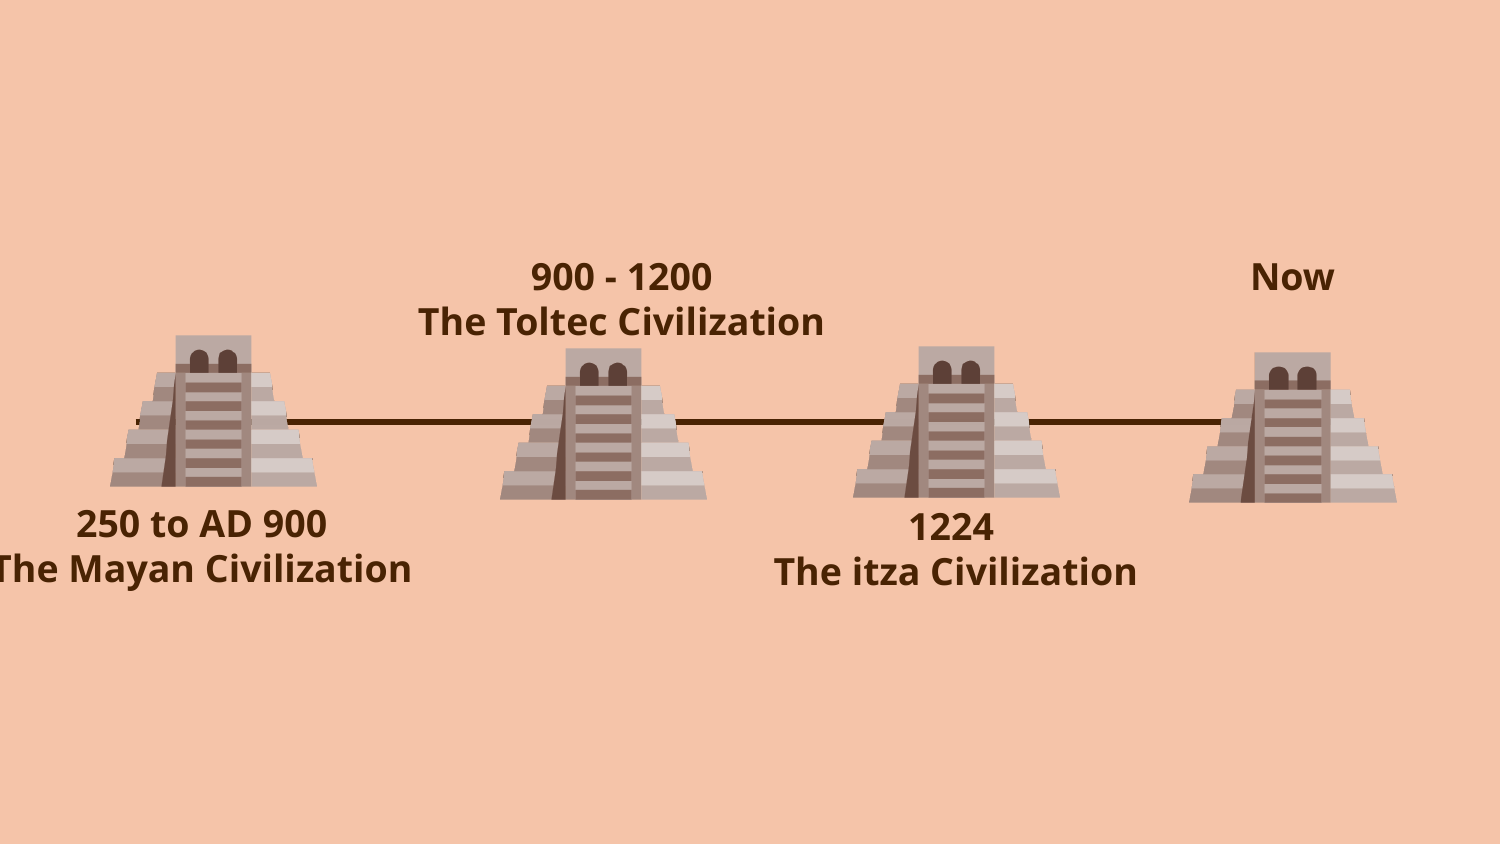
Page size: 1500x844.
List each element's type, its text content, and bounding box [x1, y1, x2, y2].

picture [99, 297, 327, 525]
picture [1179, 313, 1406, 541]
text_box Now [1235, 245, 1350, 312]
picture [842, 308, 1070, 536]
text_box 250 to AD 900 The Mayan Civilization [0, 492, 428, 598]
picture [489, 310, 717, 537]
text_box 1224 The itza Civilization [758, 495, 1154, 600]
text_box 900 - 1200 The Toltec Civilization [403, 245, 841, 350]
